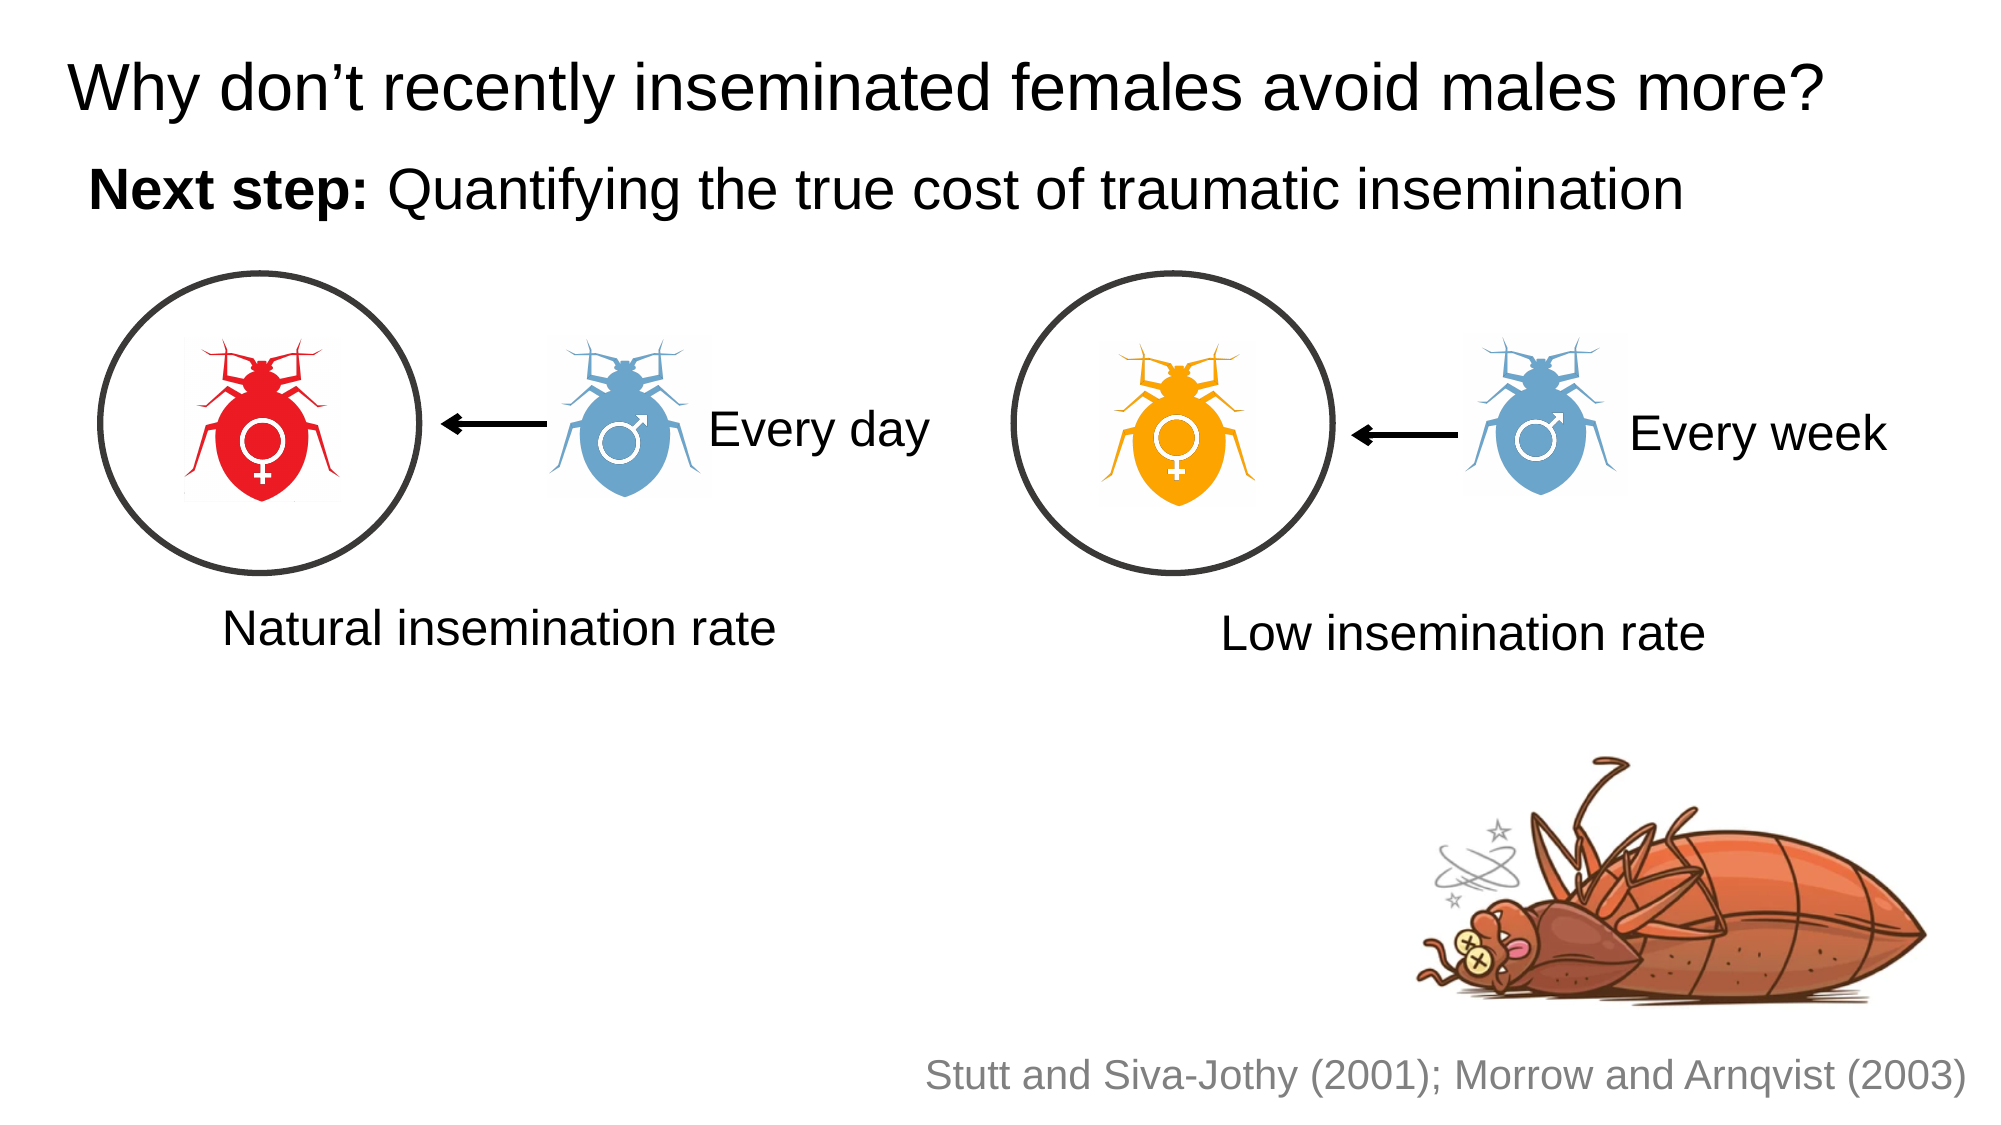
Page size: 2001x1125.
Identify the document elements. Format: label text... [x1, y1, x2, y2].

text_box Why don’t recently inseminated females avoid males more? [53, 36, 1947, 131]
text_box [100, 273, 993, 664]
text_box Stutt and Siva-Jothy (2001); Morrow and Arnqvist (2003) [910, 1040, 1986, 1106]
text_box Next step: Quantifying the true cost of traumatic insemination [73, 143, 1968, 229]
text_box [1013, 273, 1914, 669]
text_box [1404, 748, 1941, 1028]
